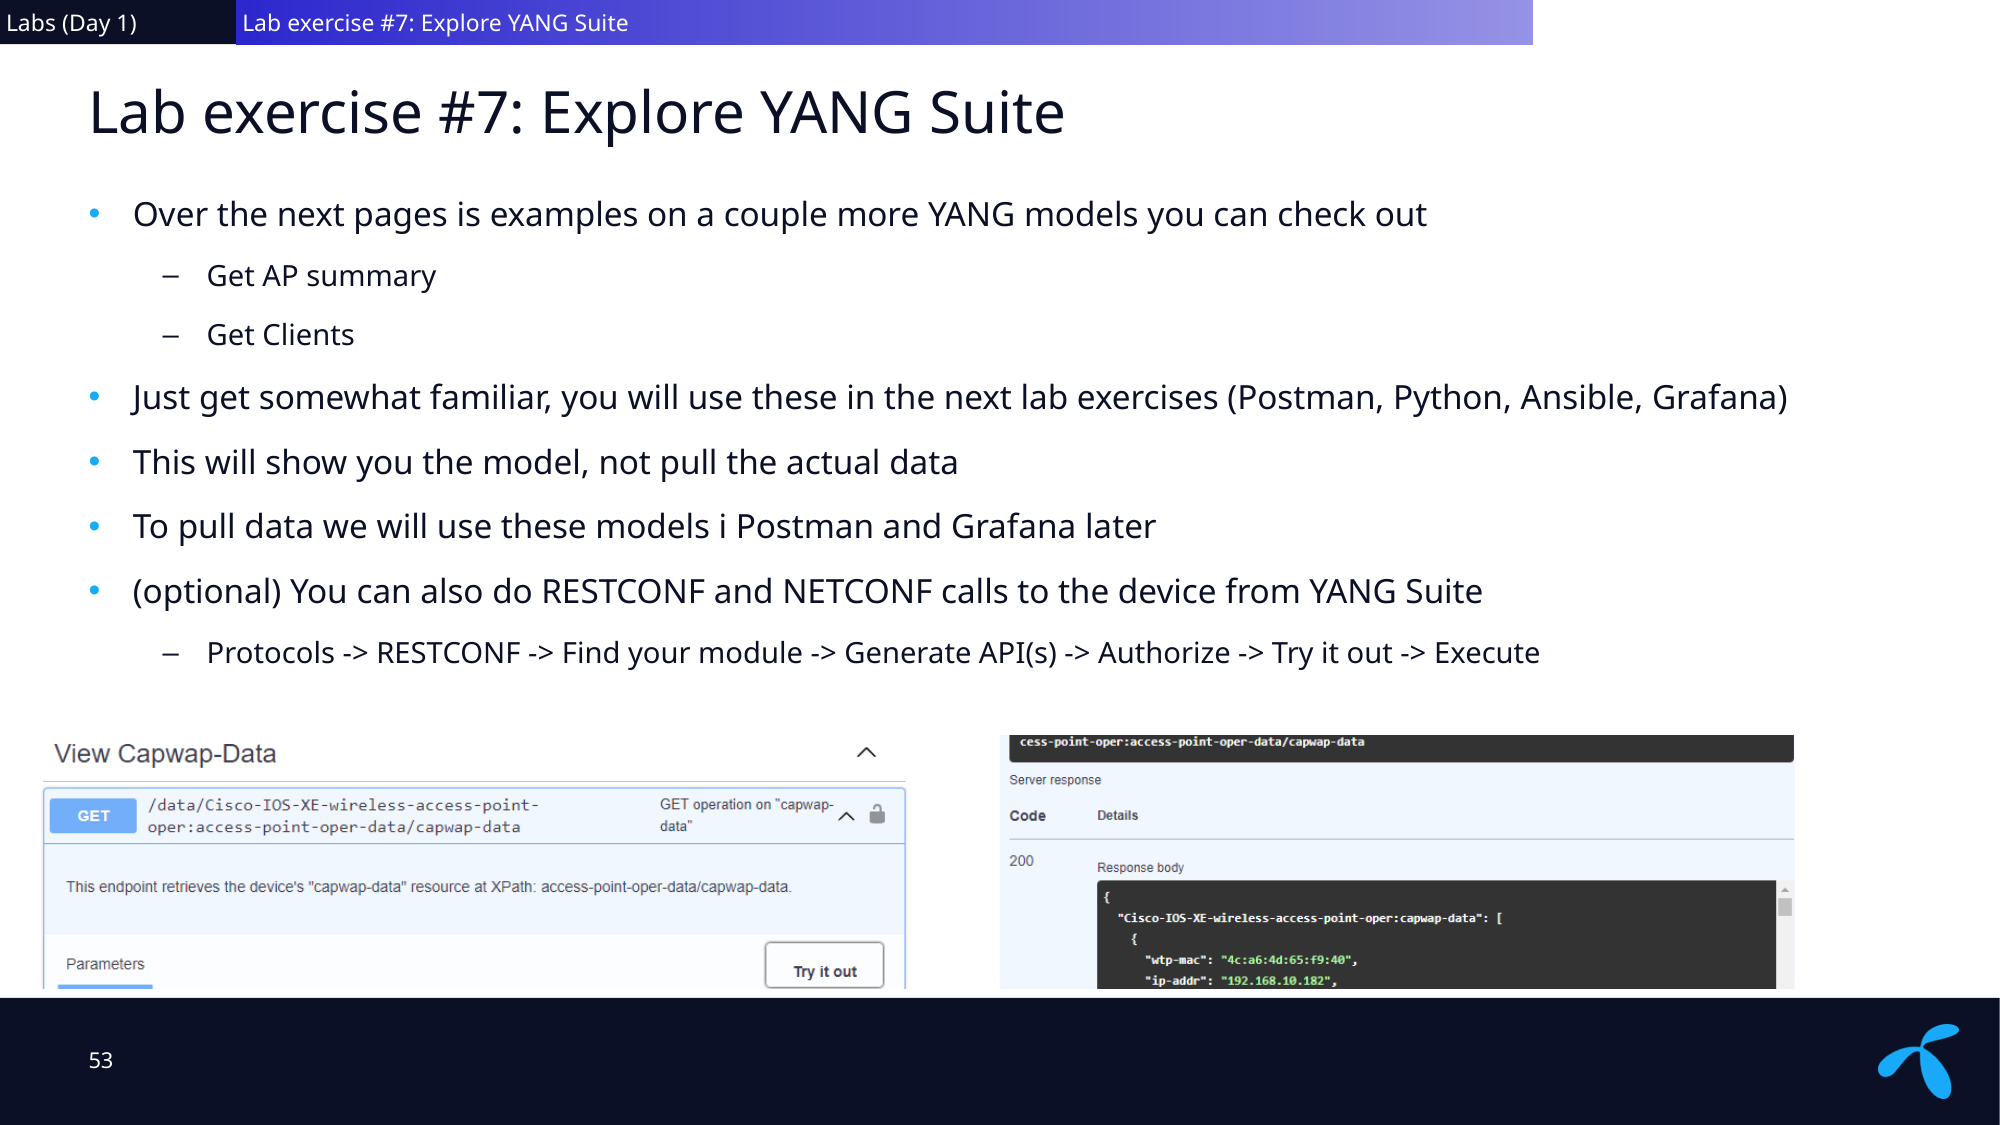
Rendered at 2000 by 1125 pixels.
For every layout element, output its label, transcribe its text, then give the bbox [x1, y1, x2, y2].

slide_number 53 [88, 1024, 237, 1099]
list Over the next pages is examples on a couple more YANG models you can check out Get AP summary Get Clients Just get somewhat familiar, you will use these in the next lab exercises (Postman, Python, Ansible, Grafana) This will show you the model, not pull the actual data To pull data we will use these models i Postman and Grafana later (optional) You can also do RESTCONF and NETCONF calls to the device from YANG Suite Protocols -> RESTCONF -> Find your module -> Generate API(s) -> Authorize -> Try it out -> Execute [88, 160, 1911, 954]
title Lab exercise #7: Explore YANG Suite [88, 70, 1911, 160]
footer Labs (Day 1) [0, 0, 236, 45]
text_box Lab exercise #7: Explore YANG Suite [236, 0, 1533, 45]
picture [999, 735, 1795, 990]
picture [40, 744, 910, 990]
picture [1878, 1024, 1959, 1099]
